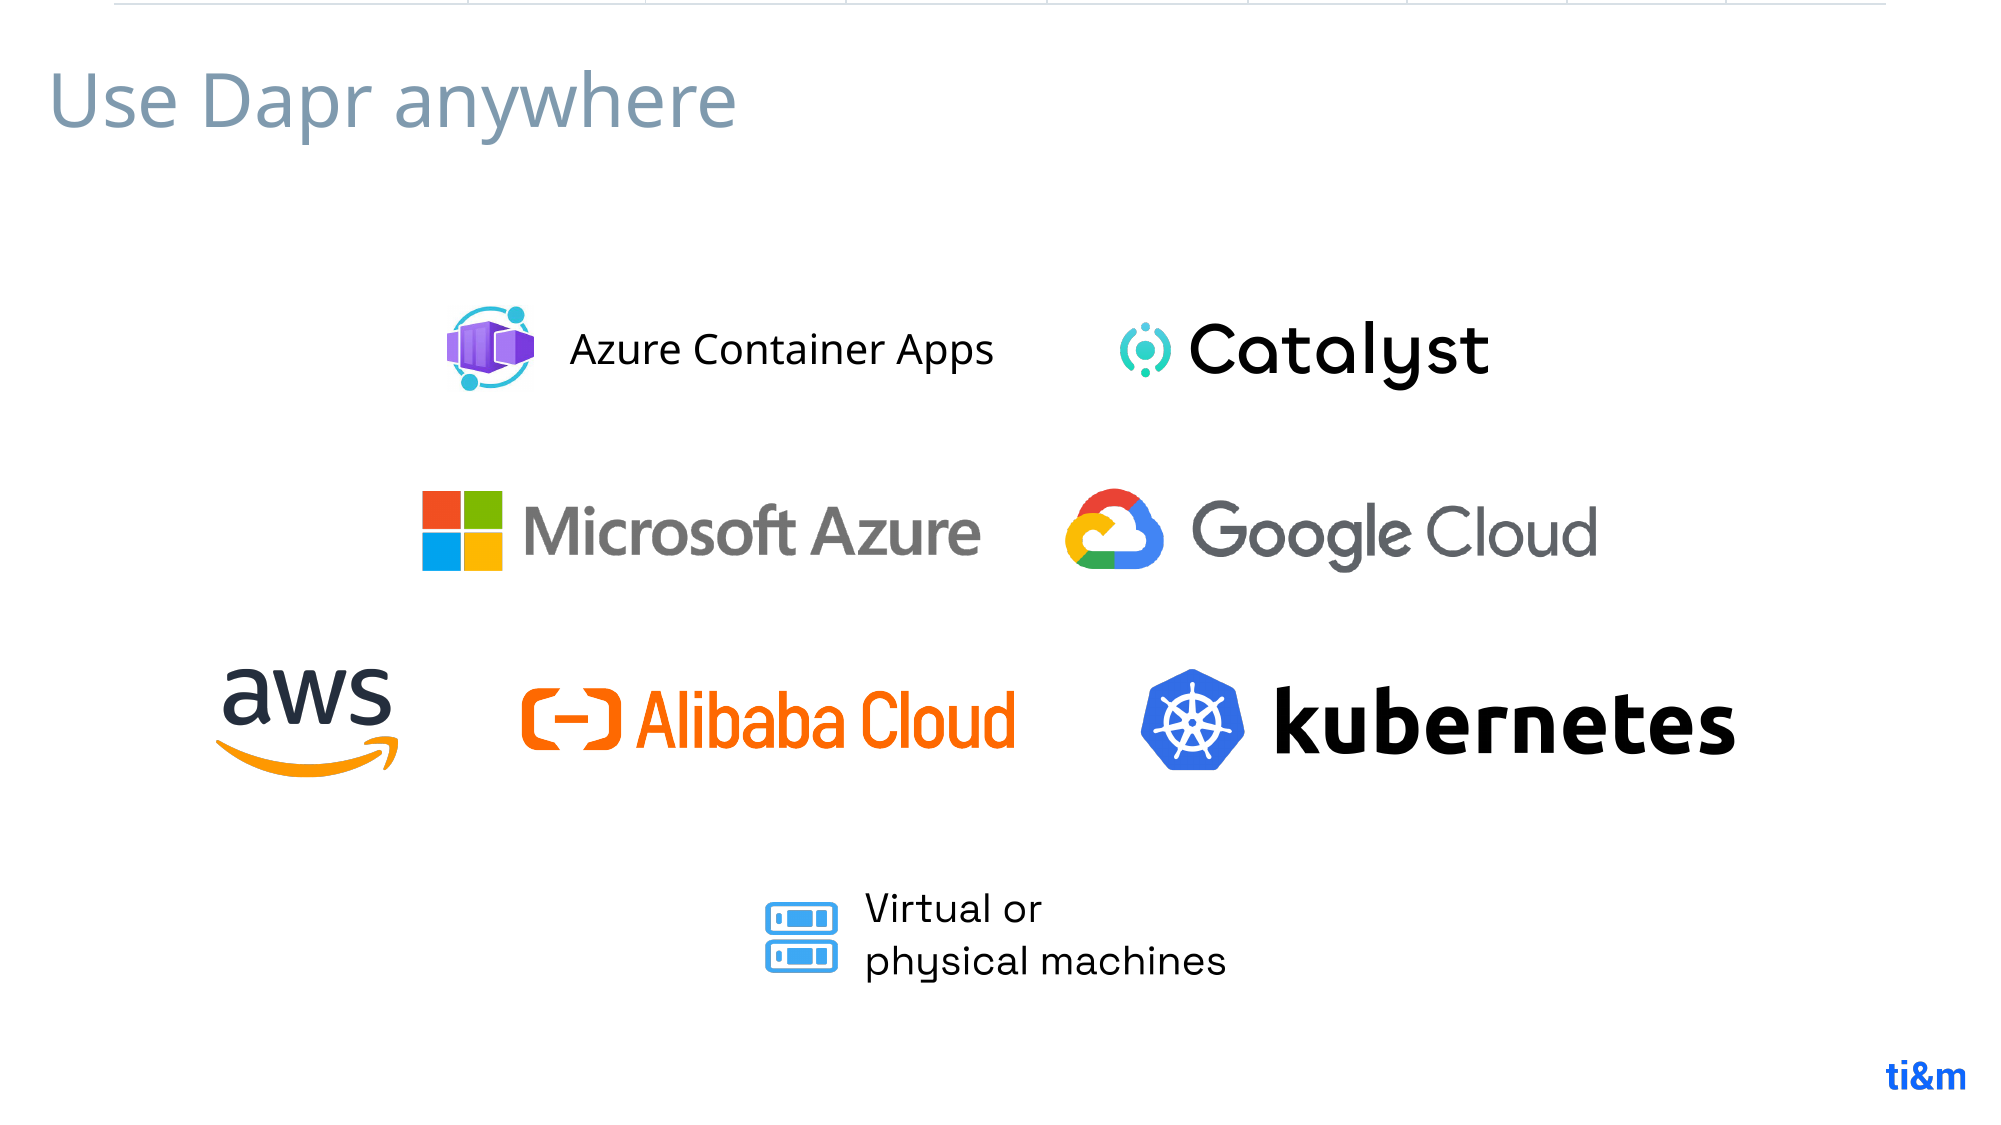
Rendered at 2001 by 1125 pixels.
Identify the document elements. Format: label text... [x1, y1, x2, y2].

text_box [447, 305, 1017, 392]
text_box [343, 411, 1605, 627]
picture [757, 882, 1228, 989]
title Use Dapr anywhere [32, 27, 1972, 179]
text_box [215, 627, 1738, 811]
picture [1886, 1060, 1966, 1090]
picture [1120, 318, 1493, 392]
